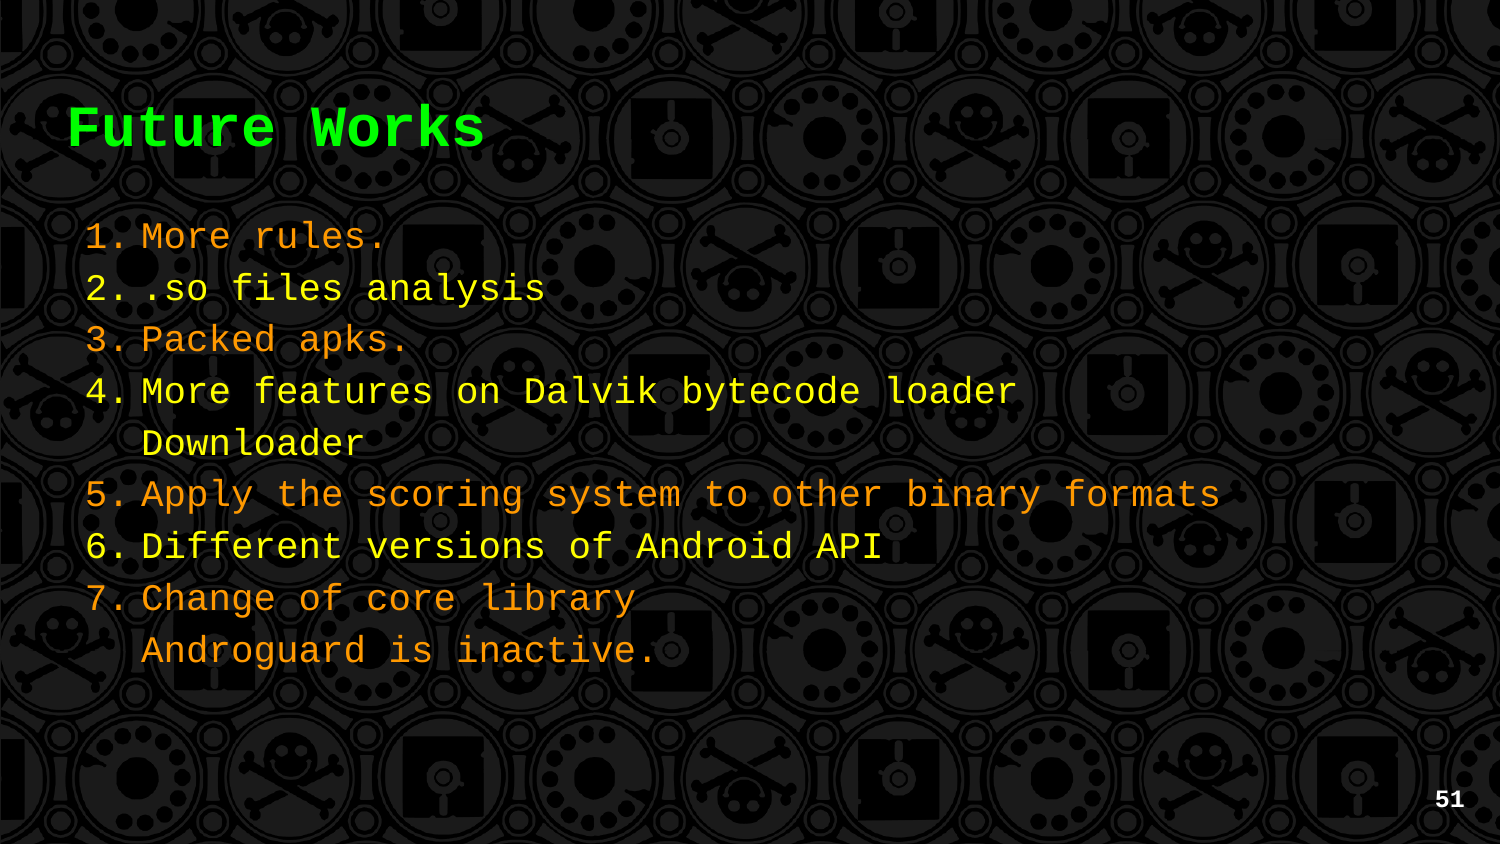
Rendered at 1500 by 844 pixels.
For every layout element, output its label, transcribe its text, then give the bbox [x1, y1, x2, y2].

picture [0, 0, 1500, 844]
slide_number ‹#› [1389, 764, 1480, 830]
list More rules. .so files analysis Packed apks. More features on Dalvik bytecode loader Downloader Apply the scoring system to other binary formats Different versions of Android API Change of core library Androguard is inactive. [51, 189, 1449, 750]
title Future Works [51, 72, 1449, 167]
